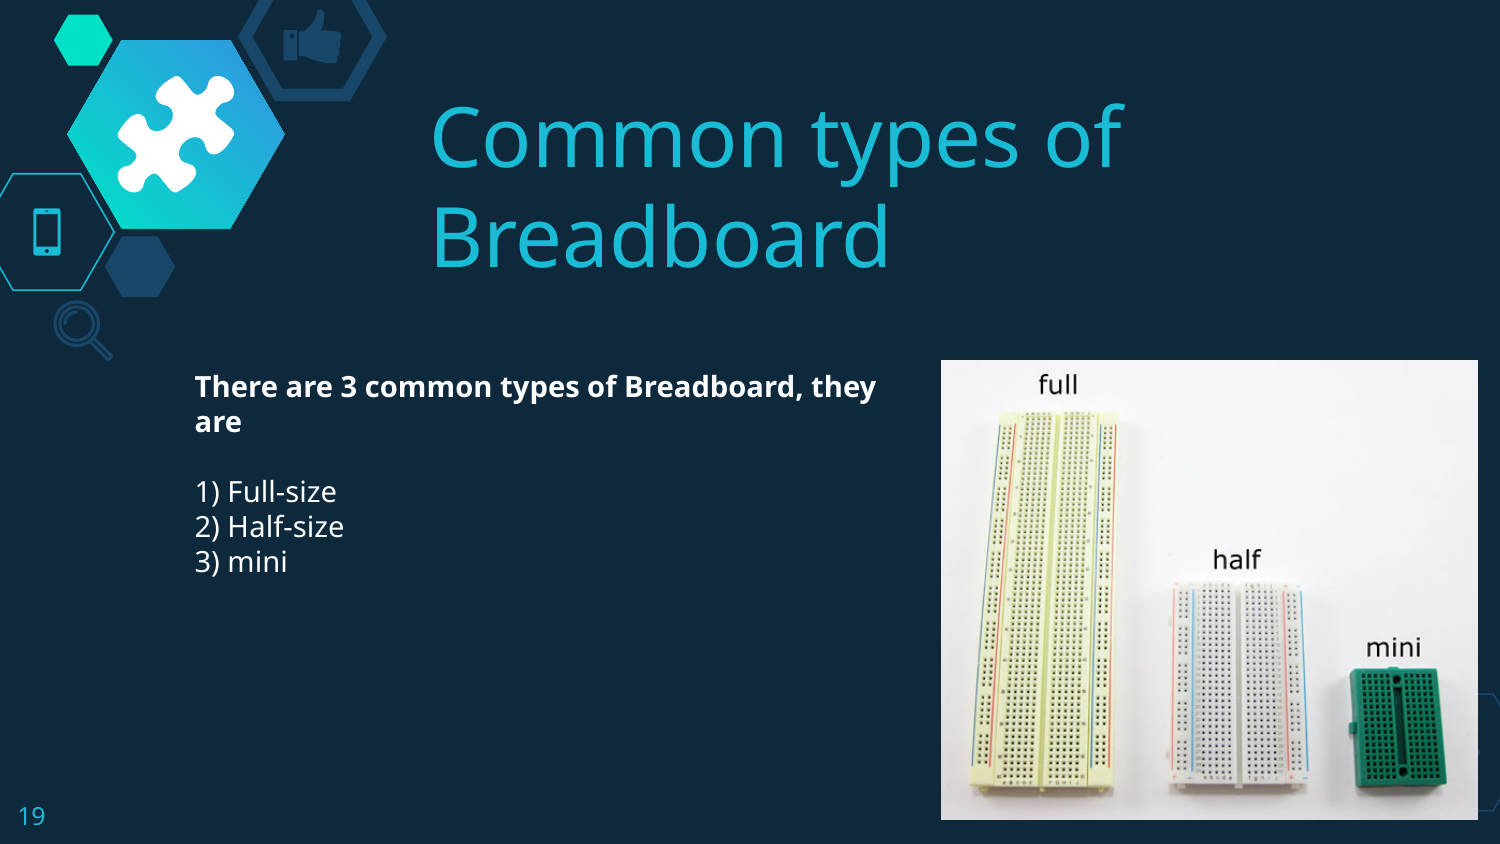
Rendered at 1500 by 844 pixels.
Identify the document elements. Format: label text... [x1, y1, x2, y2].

picture [941, 360, 1478, 820]
text_box There are 3 common types of Breadboard, they are 1) Full-size 2) Half-size 3) mini [179, 353, 898, 584]
slide_number ‹#› [2, 785, 93, 844]
title Common types of Breadboard [414, 69, 1388, 322]
